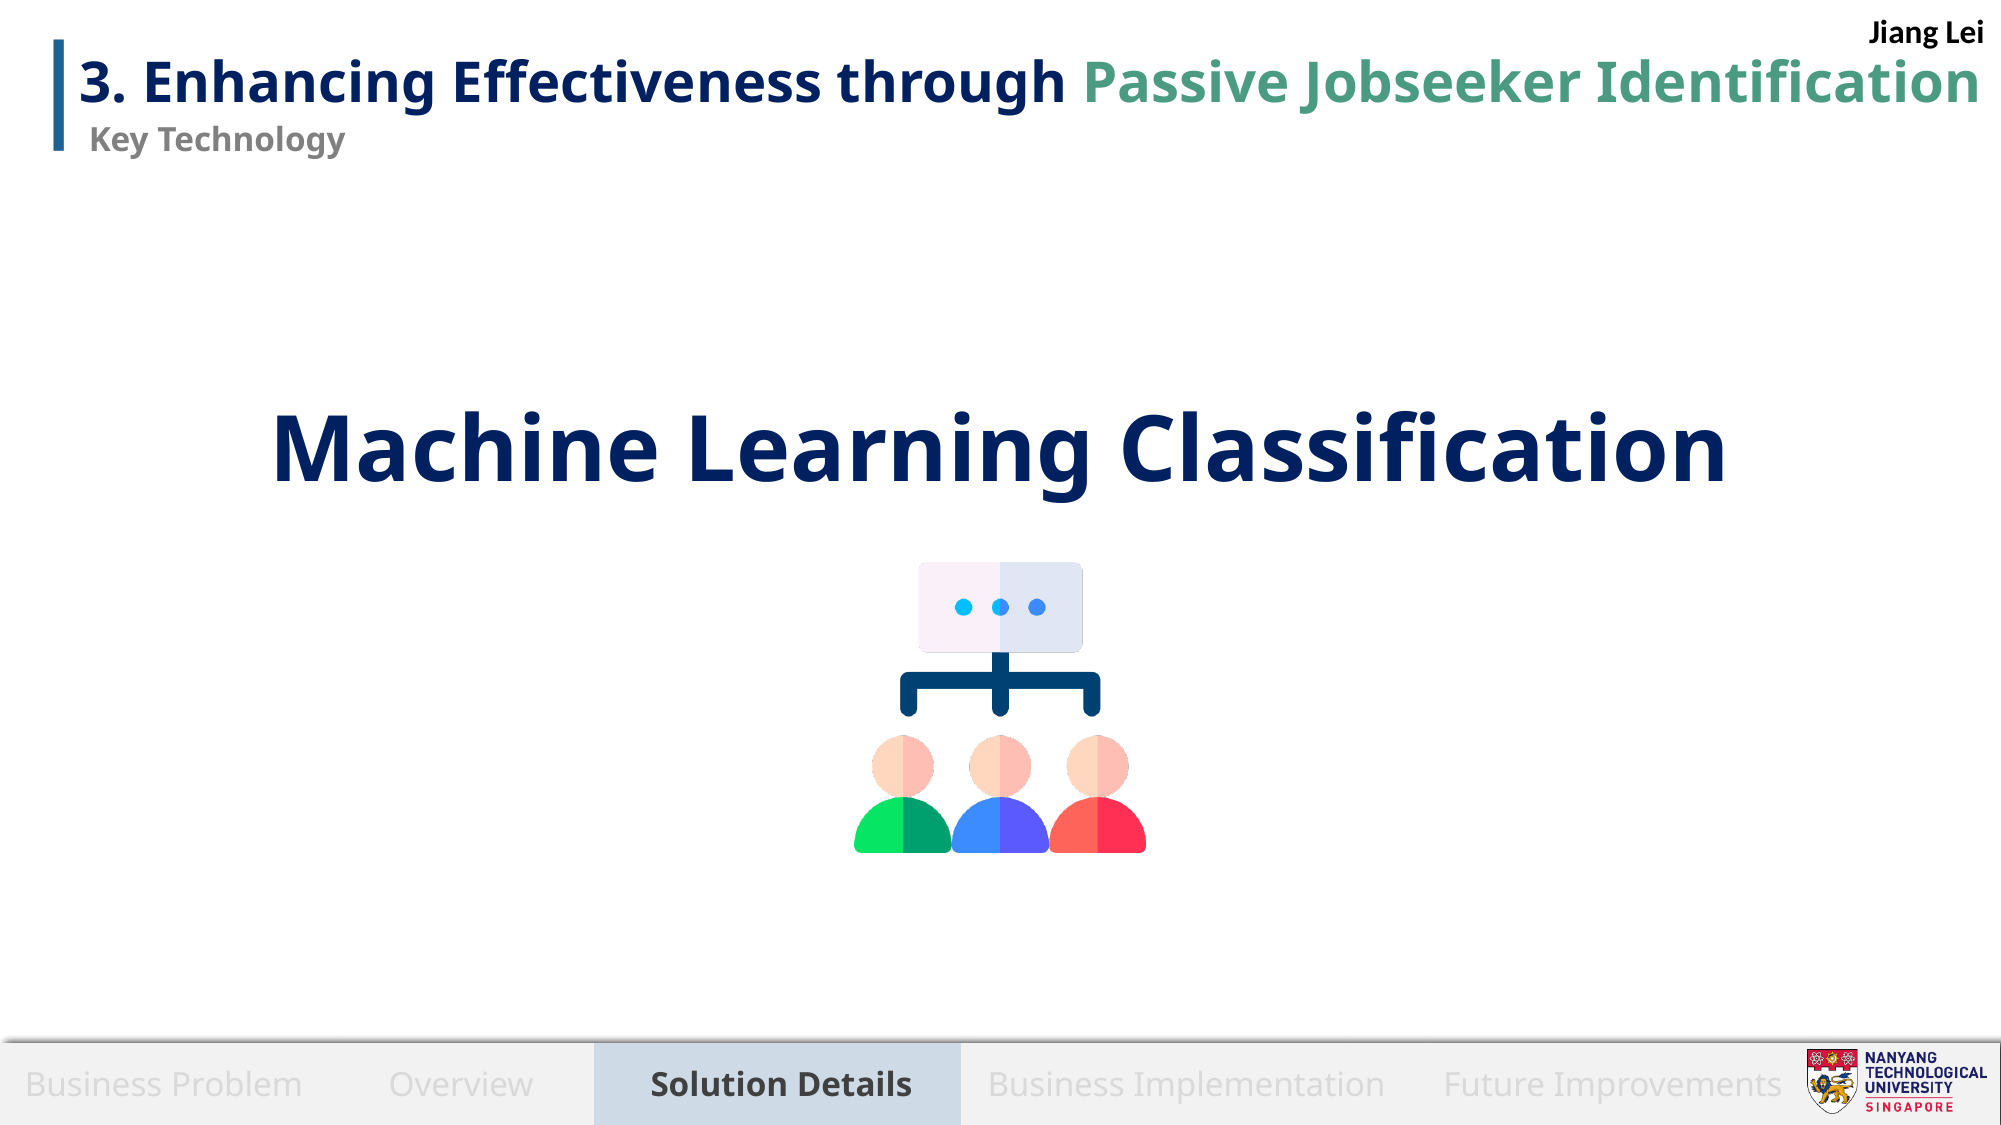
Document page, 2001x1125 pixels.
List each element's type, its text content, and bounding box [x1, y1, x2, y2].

text_box Key Technology [73, 111, 1740, 166]
text_box Machine Learning Classification [251, 394, 1749, 517]
text_box Jiang Lei [1549, 2, 2000, 63]
text_box 3. Enhancing Effectiveness through Passive Jobseeker Identification [64, 46, 2000, 111]
picture [1807, 1049, 1987, 1114]
picture [854, 562, 1146, 853]
